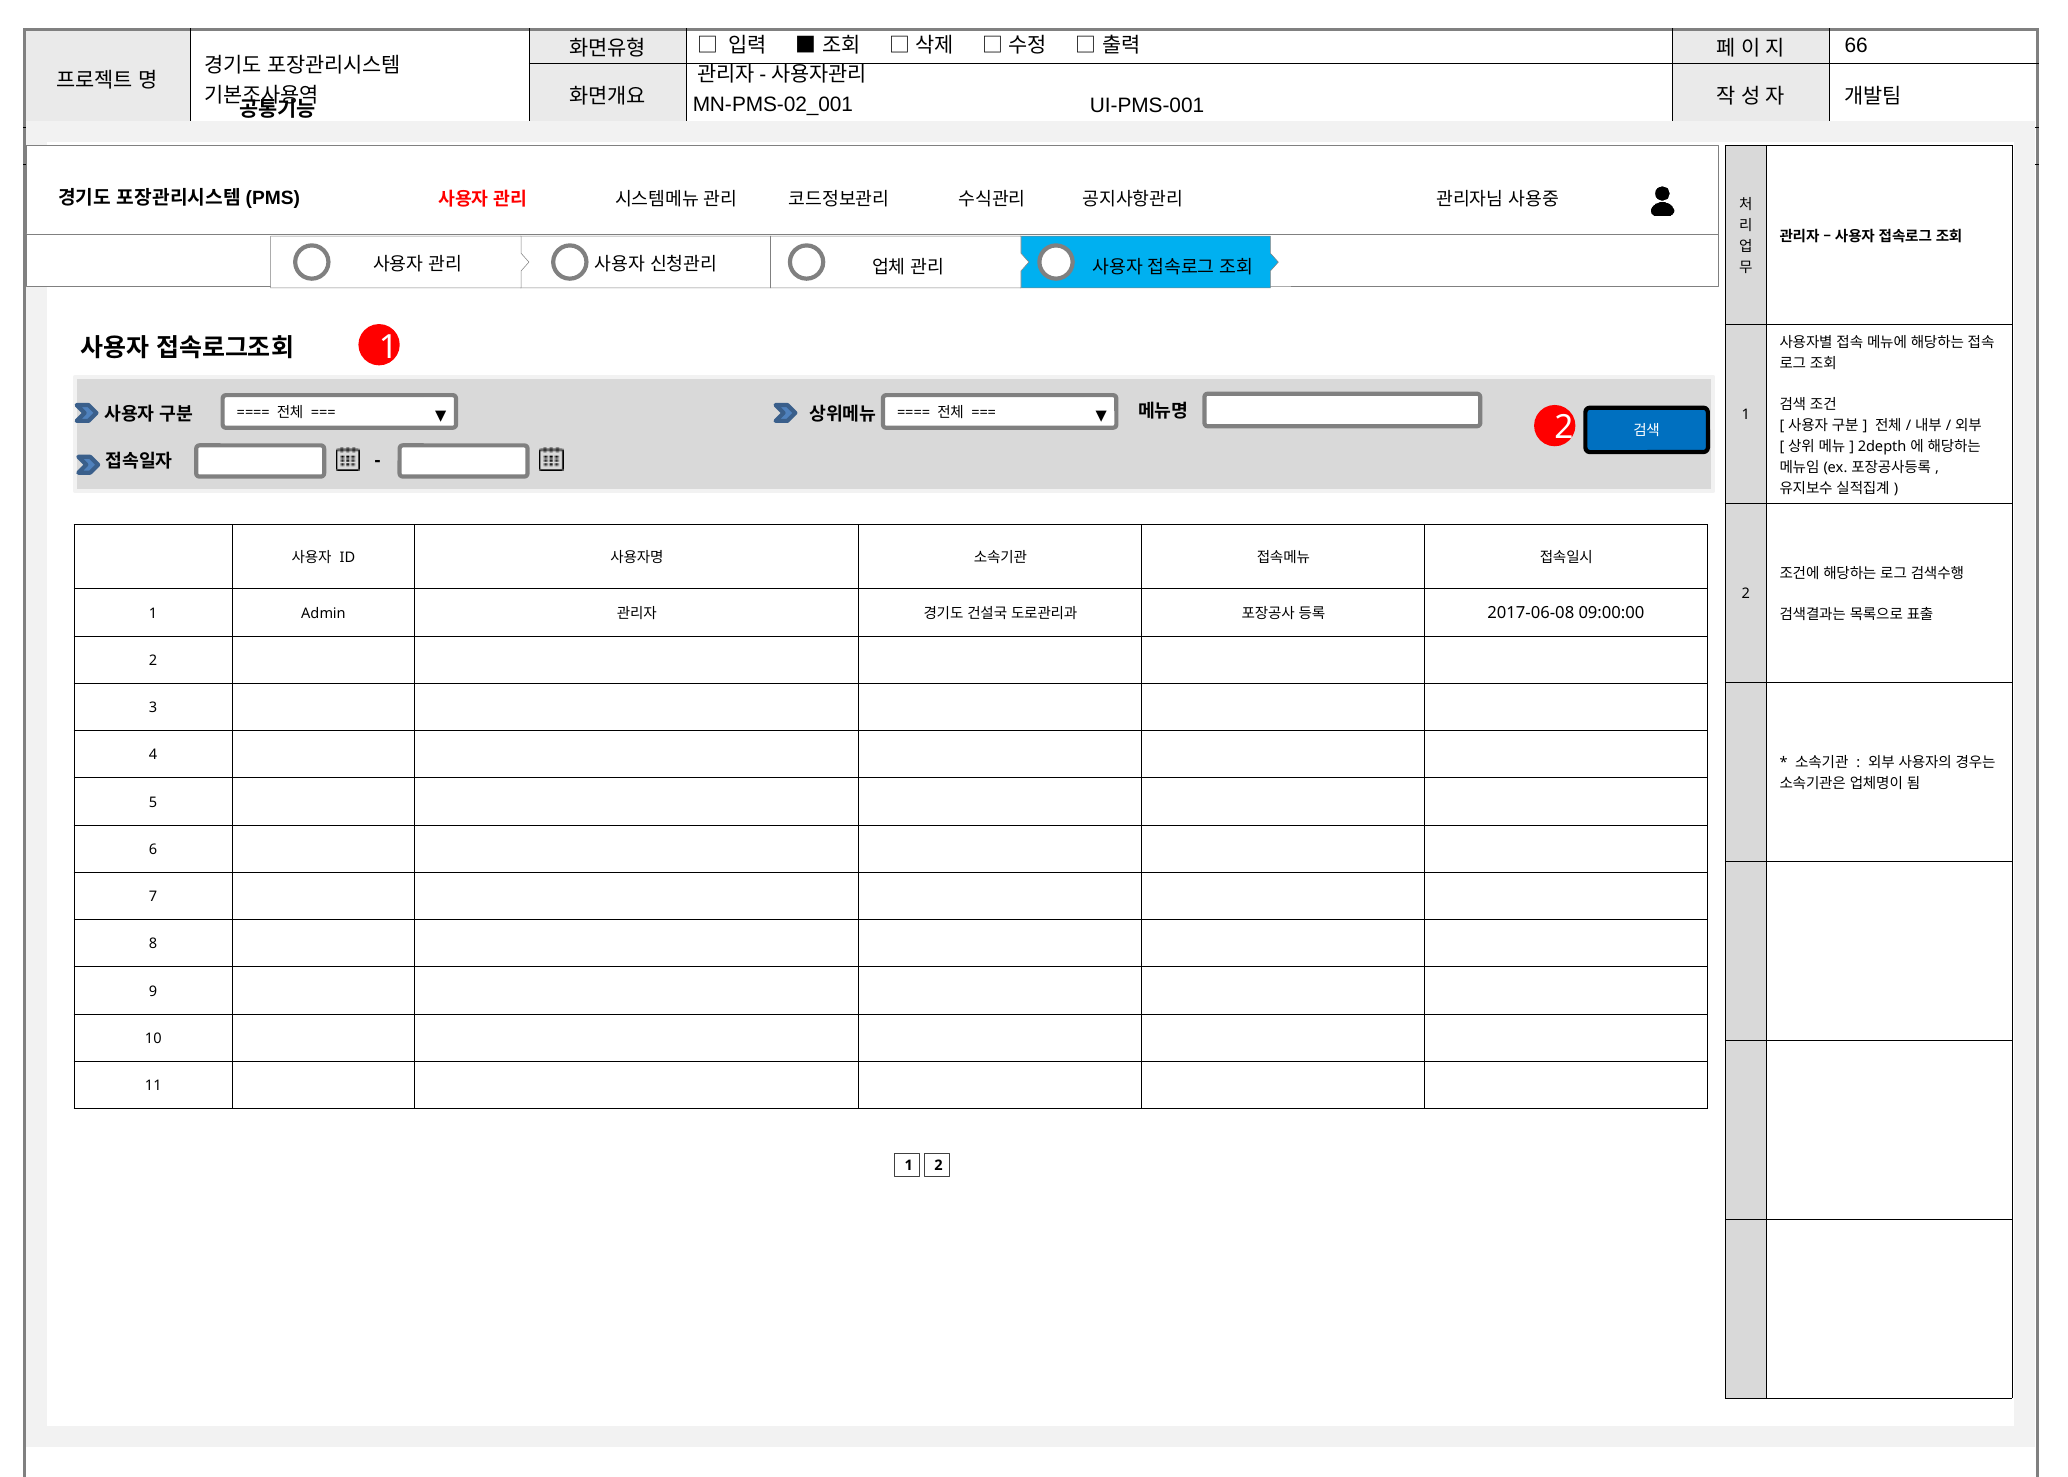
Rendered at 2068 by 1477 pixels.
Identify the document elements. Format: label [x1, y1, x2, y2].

table_cell [75, 684, 232, 730]
table_cell [859, 826, 1141, 872]
table_cell [75, 920, 232, 966]
table_cell [233, 637, 414, 683]
table_cell [859, 684, 1141, 730]
table_cell [859, 1015, 1141, 1061]
table_cell [859, 920, 1141, 966]
table_cell [1425, 684, 1707, 730]
table_cell [1142, 778, 1424, 825]
table_cell [1142, 920, 1424, 966]
table_cell [859, 637, 1141, 683]
text_box [24, 29, 1674, 129]
table_cell [75, 967, 232, 1014]
table_header [1142, 525, 1424, 588]
table_cell [75, 731, 232, 777]
table_cell [1425, 637, 1707, 683]
table_cell [1142, 873, 1424, 919]
text_box [46, 324, 329, 369]
table_cell [859, 873, 1141, 919]
table_cell [75, 589, 232, 636]
table_header [75, 525, 232, 588]
table_cell [75, 873, 232, 919]
table_cell [859, 778, 1141, 825]
table_cell [1726, 683, 1766, 861]
table_cell [415, 684, 858, 730]
table_cell [1142, 1015, 1424, 1061]
table_cell [1425, 873, 1707, 919]
table_cell [233, 873, 414, 919]
table_cell [1142, 731, 1424, 777]
text_box [356, 321, 402, 368]
table_cell [1142, 826, 1424, 872]
table_cell [1425, 778, 1707, 825]
table_cell [415, 589, 858, 636]
table_cell [233, 920, 414, 966]
table_cell [1425, 1062, 1707, 1108]
table_cell [415, 967, 858, 1014]
table_cell [859, 967, 1141, 1014]
table_cell [1425, 589, 1707, 636]
table_header [415, 525, 858, 588]
table_cell [415, 1062, 858, 1108]
text_box [24, 143, 1720, 290]
table_cell [1726, 1041, 1766, 1219]
table_cell [1142, 637, 1424, 683]
table_cell [1767, 325, 2012, 503]
table_cell [1425, 1015, 1707, 1061]
table_header [1425, 525, 1707, 588]
table_cell [1726, 325, 1766, 503]
table_cell [1425, 920, 1707, 966]
table_cell [1142, 589, 1424, 636]
table_cell [1726, 862, 1766, 1040]
table_cell [1726, 1220, 1766, 1398]
table_cell [233, 967, 414, 1014]
table_cell [415, 731, 858, 777]
table_header [1726, 146, 1766, 324]
table_cell [233, 684, 414, 730]
table_cell [1425, 826, 1707, 872]
table_cell [75, 778, 232, 825]
text_box [65, 375, 1715, 493]
table_cell [75, 637, 232, 683]
table_cell [1425, 967, 1707, 1014]
table_cell [233, 1015, 414, 1061]
table_cell [859, 589, 1141, 636]
table_header [859, 525, 1141, 588]
table_cell [75, 1015, 232, 1061]
table_cell [859, 1062, 1141, 1108]
table_cell [1142, 684, 1424, 730]
table_cell [1425, 731, 1707, 777]
table_cell [233, 1062, 414, 1108]
table_cell [415, 637, 858, 683]
table_cell [233, 731, 414, 777]
table_cell [415, 920, 858, 966]
table_cell [1767, 1220, 2012, 1398]
table_header [1767, 146, 2012, 324]
table_cell [75, 826, 232, 872]
table_cell [1726, 504, 1766, 682]
table_cell [1142, 967, 1424, 1014]
table_cell [415, 873, 858, 919]
table_cell [1142, 1062, 1424, 1108]
table_cell [415, 826, 858, 872]
table_cell [233, 826, 414, 872]
table_cell [75, 1062, 232, 1108]
table_cell [415, 778, 858, 825]
table_cell [1767, 1041, 2012, 1219]
text_box [894, 1152, 950, 1177]
table_cell [233, 778, 414, 825]
table_cell [859, 731, 1141, 777]
table_cell [415, 1015, 858, 1061]
table_cell [1767, 862, 2012, 1040]
picture [1639, 179, 1685, 225]
table_cell [1767, 504, 2012, 682]
table_header [233, 525, 414, 588]
table_cell [233, 589, 414, 636]
table_cell [1767, 683, 2012, 861]
